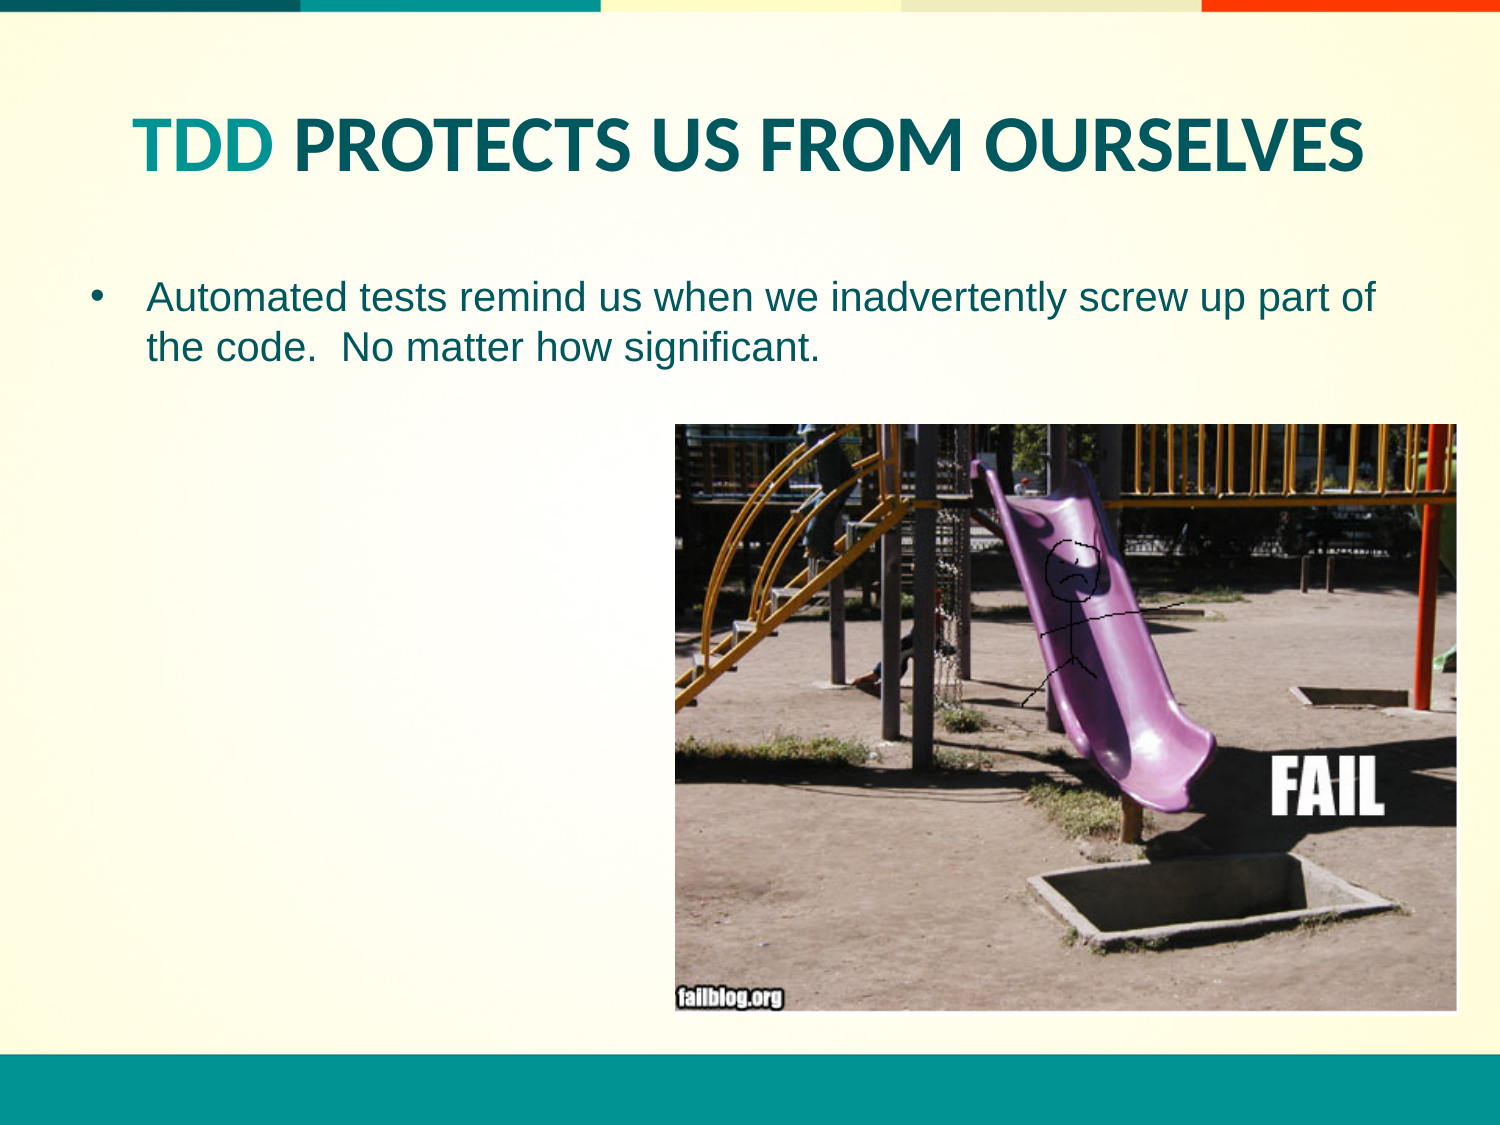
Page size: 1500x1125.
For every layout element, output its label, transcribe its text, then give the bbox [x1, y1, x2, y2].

title TDD PROTECTS US FROM OURSELVES [75, 45, 1425, 233]
picture [0, 0, 1500, 1125]
list Automated tests remind us when we inadvertently screw up part of the code. No matter how significant. [75, 262, 1425, 1005]
